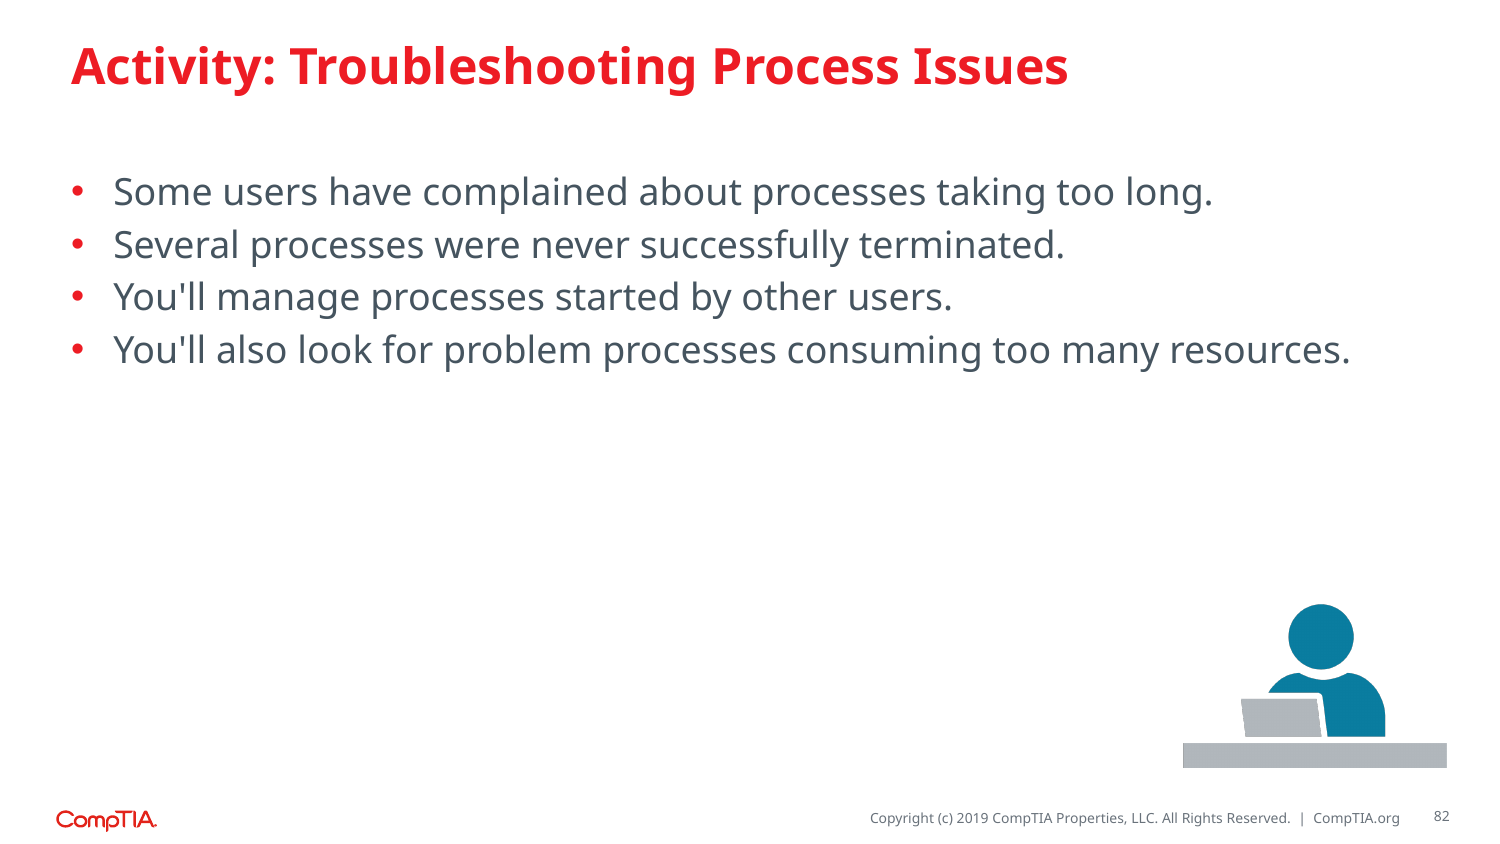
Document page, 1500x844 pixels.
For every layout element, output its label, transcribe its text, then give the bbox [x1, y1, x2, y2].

list Some users have complained about processes taking too long. Several processes were never successfully terminated. You'll manage processes started by other users. You'll also look for problem processes consuming too many resources. [56, 160, 1444, 768]
slide_number 82 [1407, 800, 1450, 835]
title Activity: Troubleshooting Process Issues [56, 12, 1350, 117]
